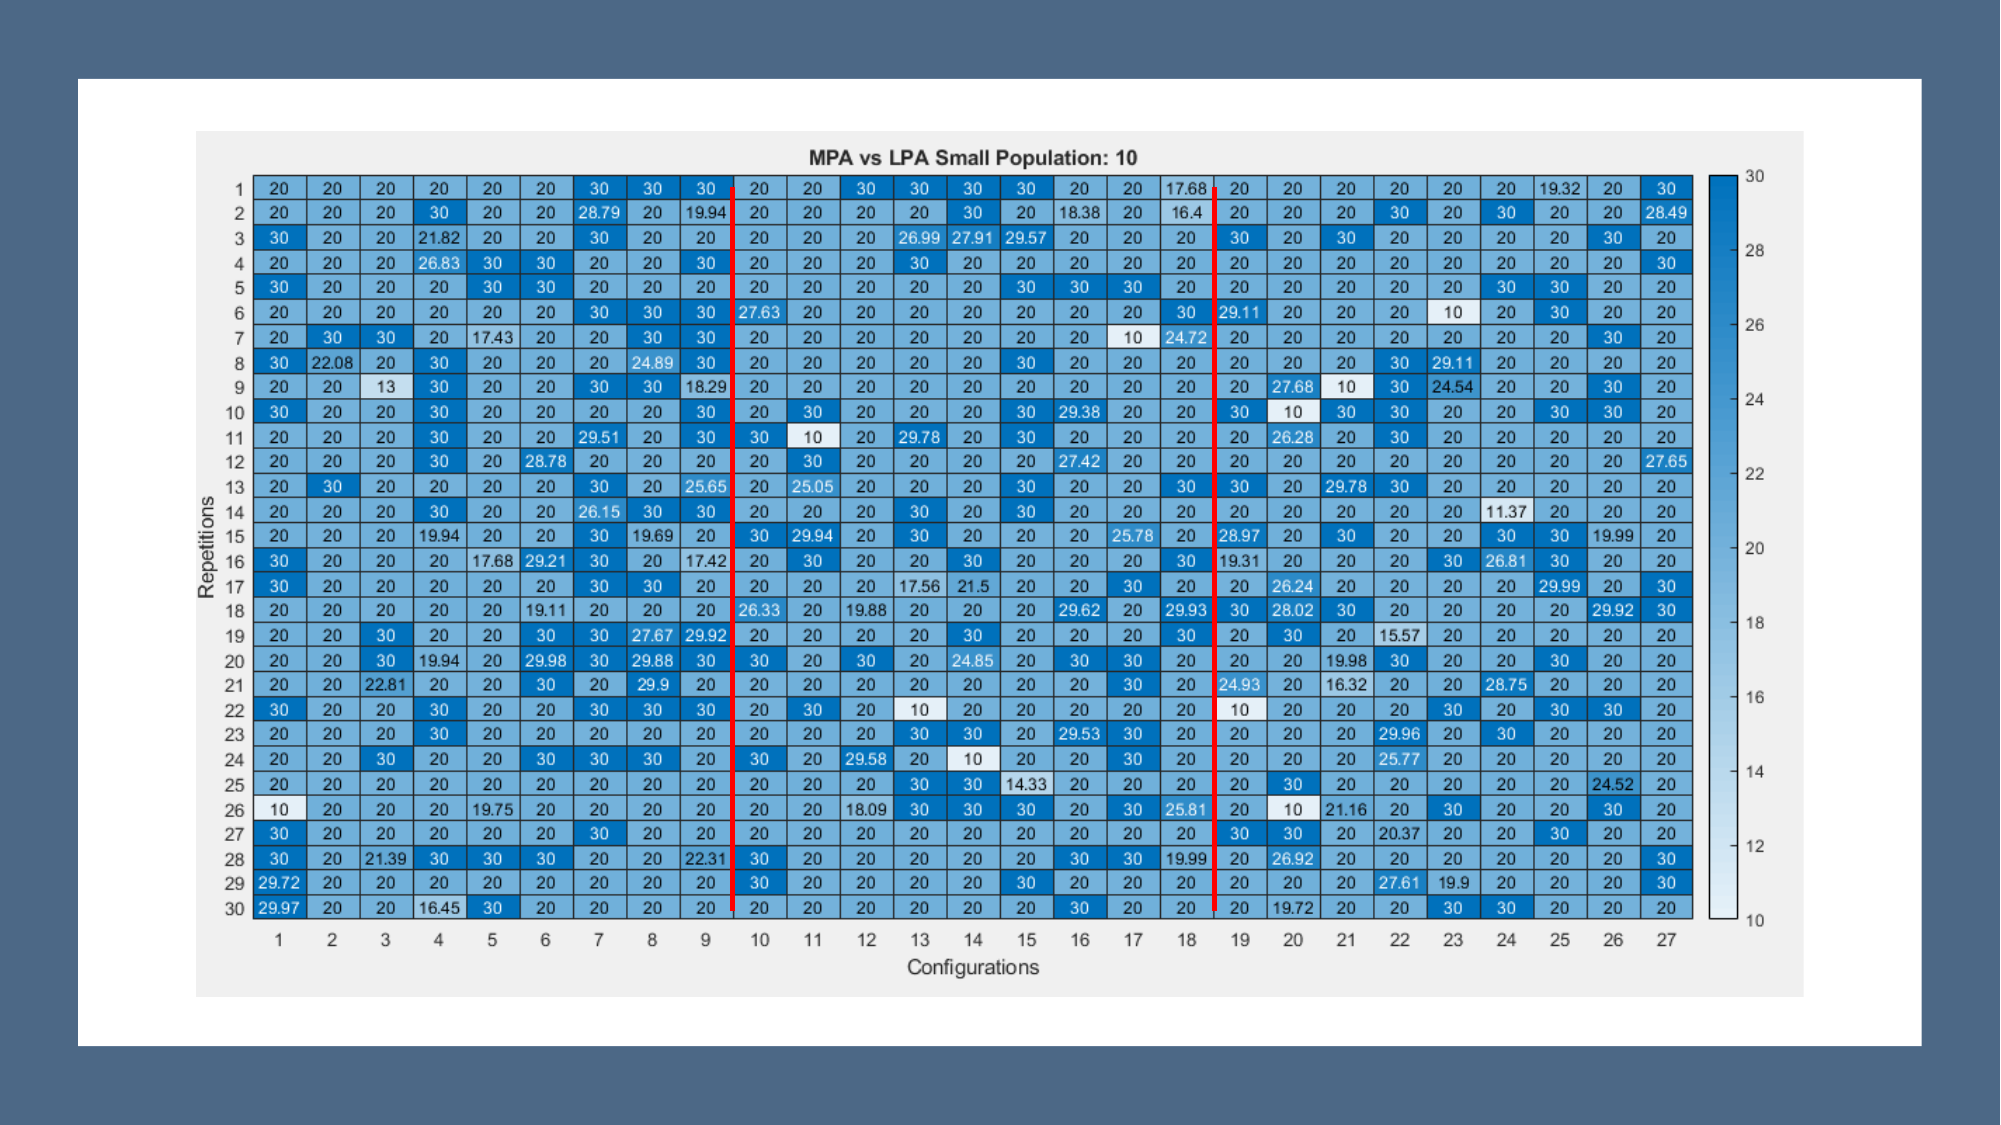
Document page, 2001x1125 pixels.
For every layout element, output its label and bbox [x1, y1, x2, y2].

text_box [77, 77, 1923, 1048]
text_box [0, 0, 2000, 1125]
list [195, 130, 1805, 997]
